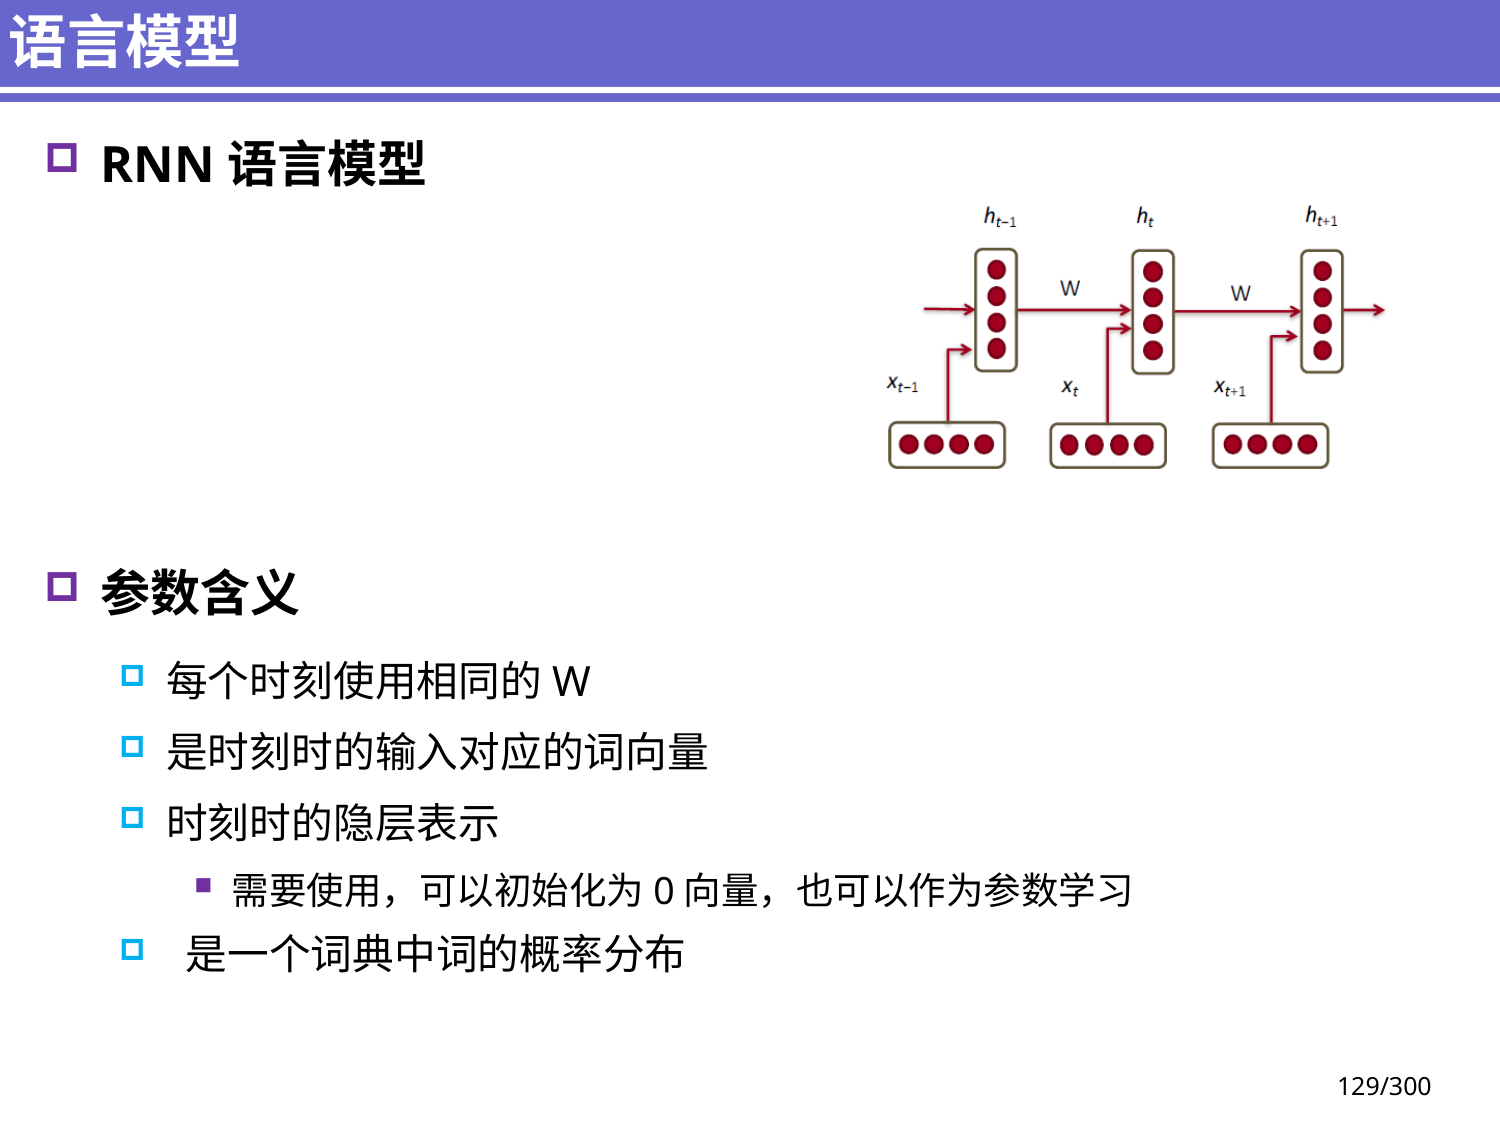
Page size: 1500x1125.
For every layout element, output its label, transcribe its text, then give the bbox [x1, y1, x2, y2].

slide_number 129/300 [1291, 1058, 1447, 1112]
title 语言模型 [0, 7, 1309, 73]
picture [852, 172, 1426, 499]
